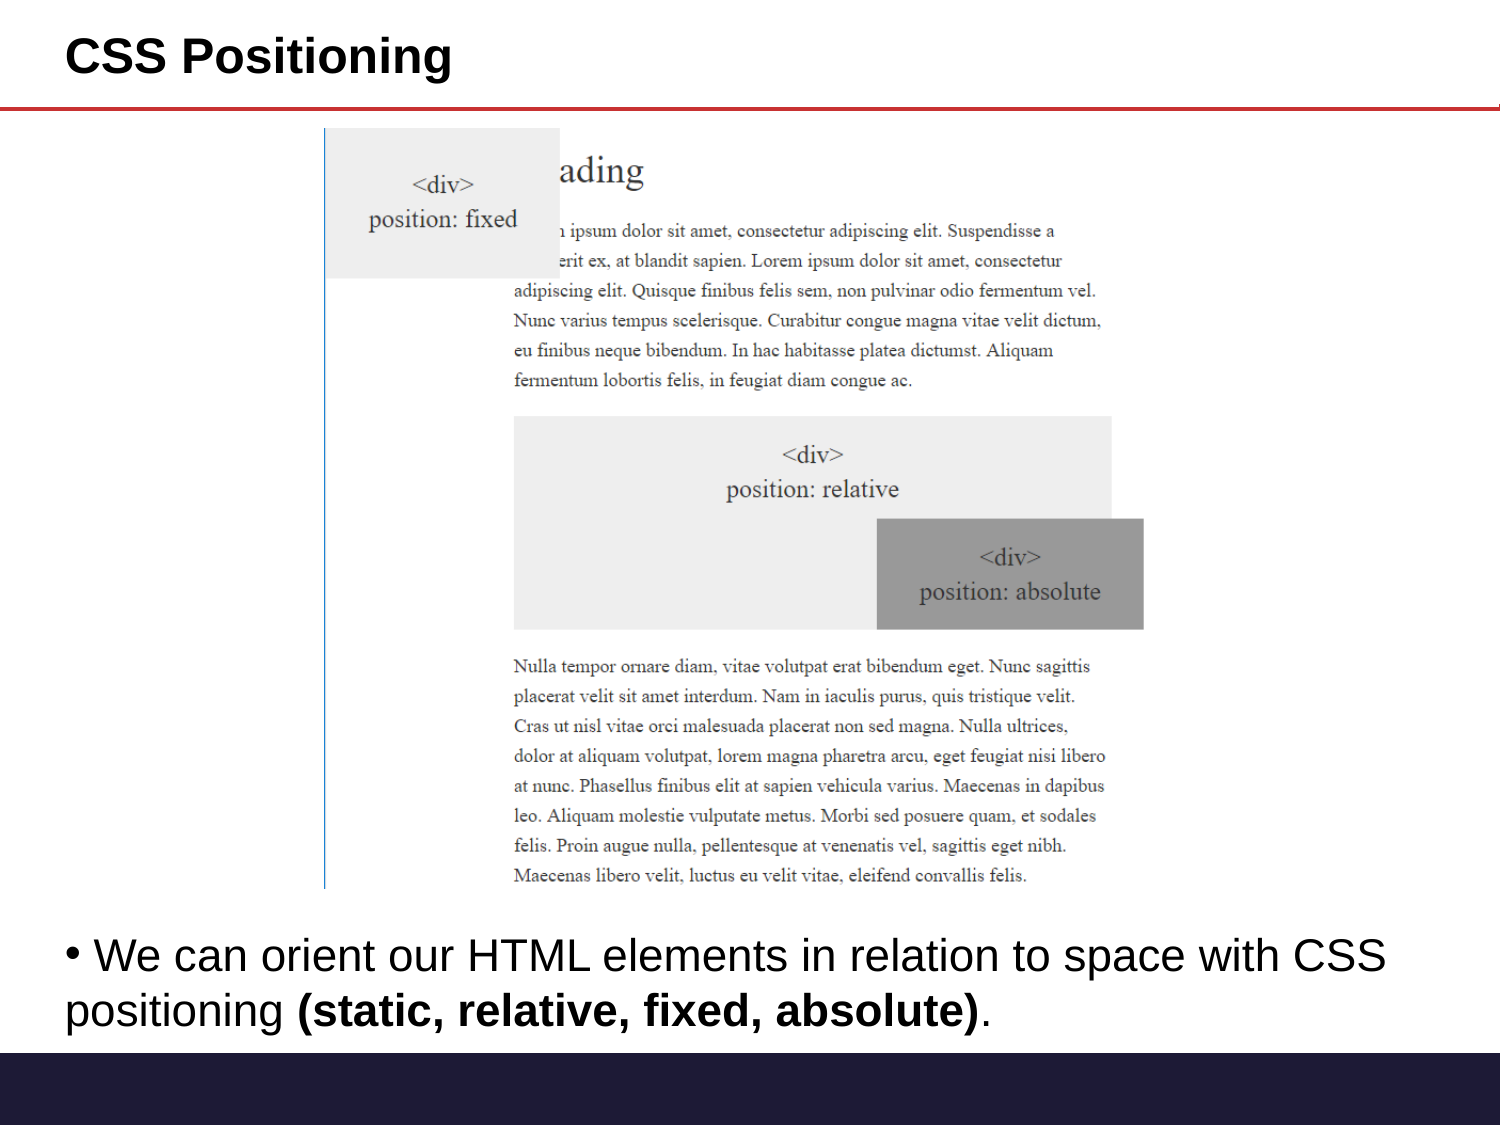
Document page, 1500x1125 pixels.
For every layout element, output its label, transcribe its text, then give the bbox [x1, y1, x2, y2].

text_box [0, 0, 1500, 108]
text_box CSS Positioning [49, 16, 913, 91]
picture [324, 128, 1259, 889]
text_box We can orient our HTML elements in relation to space with CSS positioning (static, relative, fixed, absolute). [50, 910, 1463, 1050]
